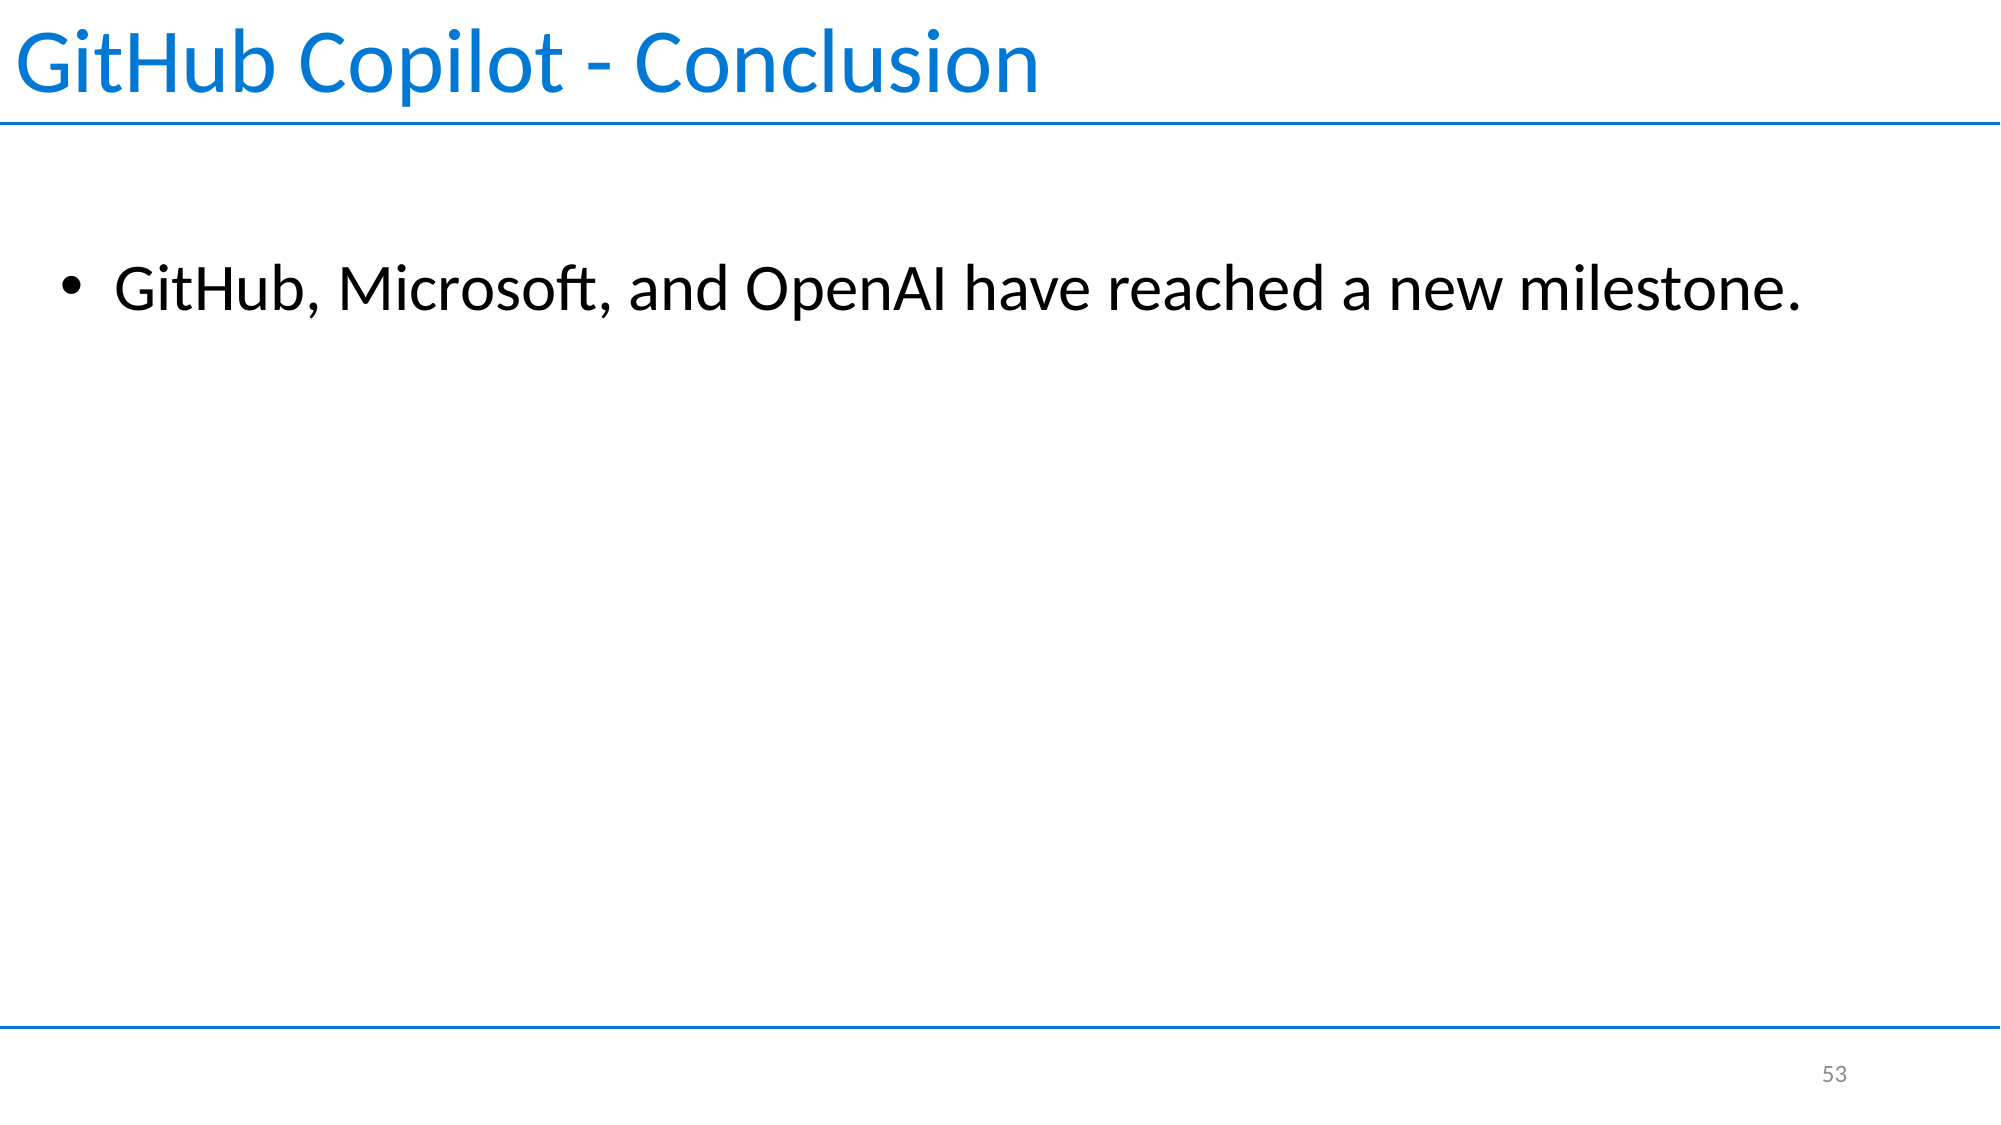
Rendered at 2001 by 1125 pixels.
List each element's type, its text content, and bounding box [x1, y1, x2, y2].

text_box GitHub Copilot - Conclusion [0, 3, 1524, 123]
slide_number 53 [1412, 1042, 1863, 1103]
text_box GitHub, Microsoft, and OpenAI have reached a new milestone. [0, 124, 2000, 1027]
